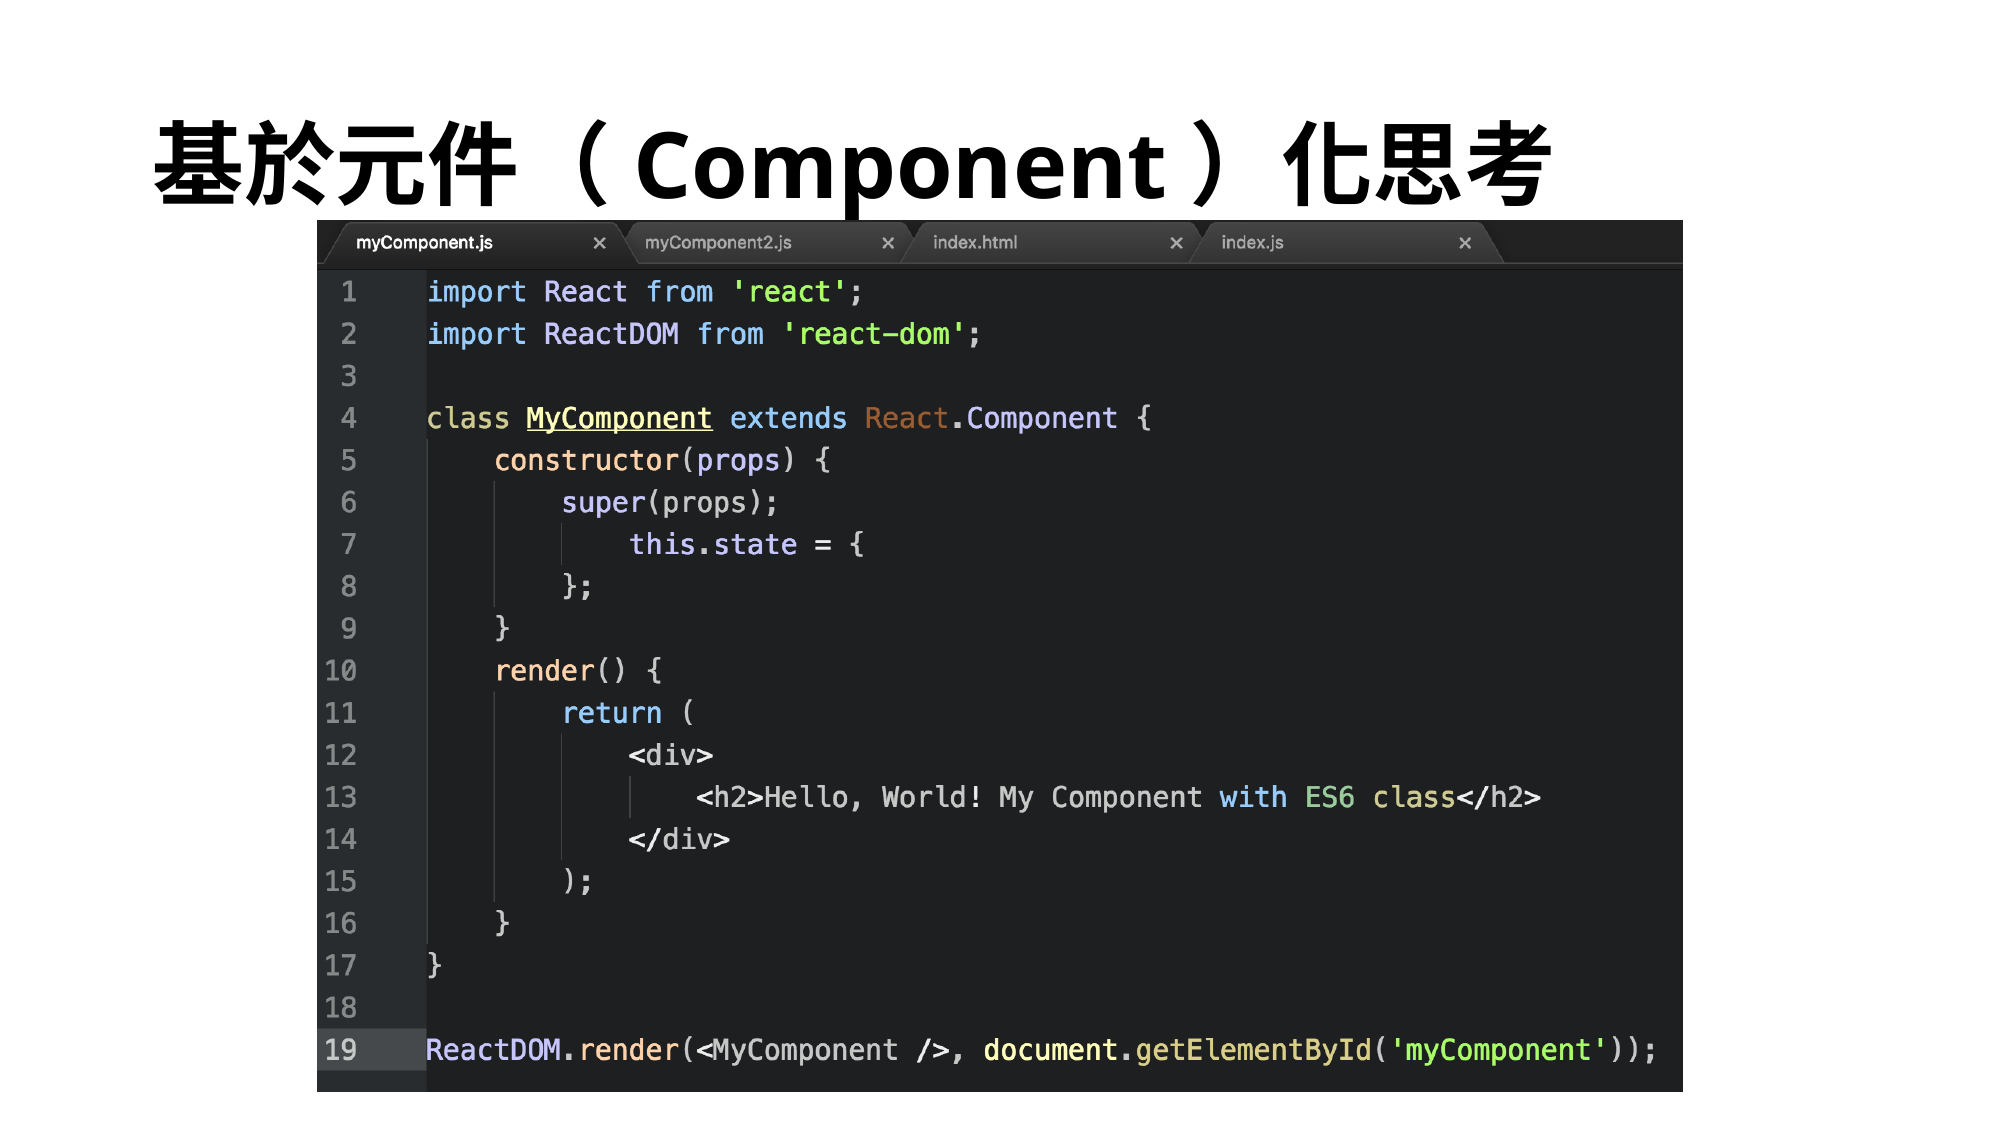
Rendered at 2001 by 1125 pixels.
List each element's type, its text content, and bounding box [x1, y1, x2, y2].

title 基於元件（Component）化思考 [137, 59, 1863, 278]
picture [317, 220, 1683, 1092]
